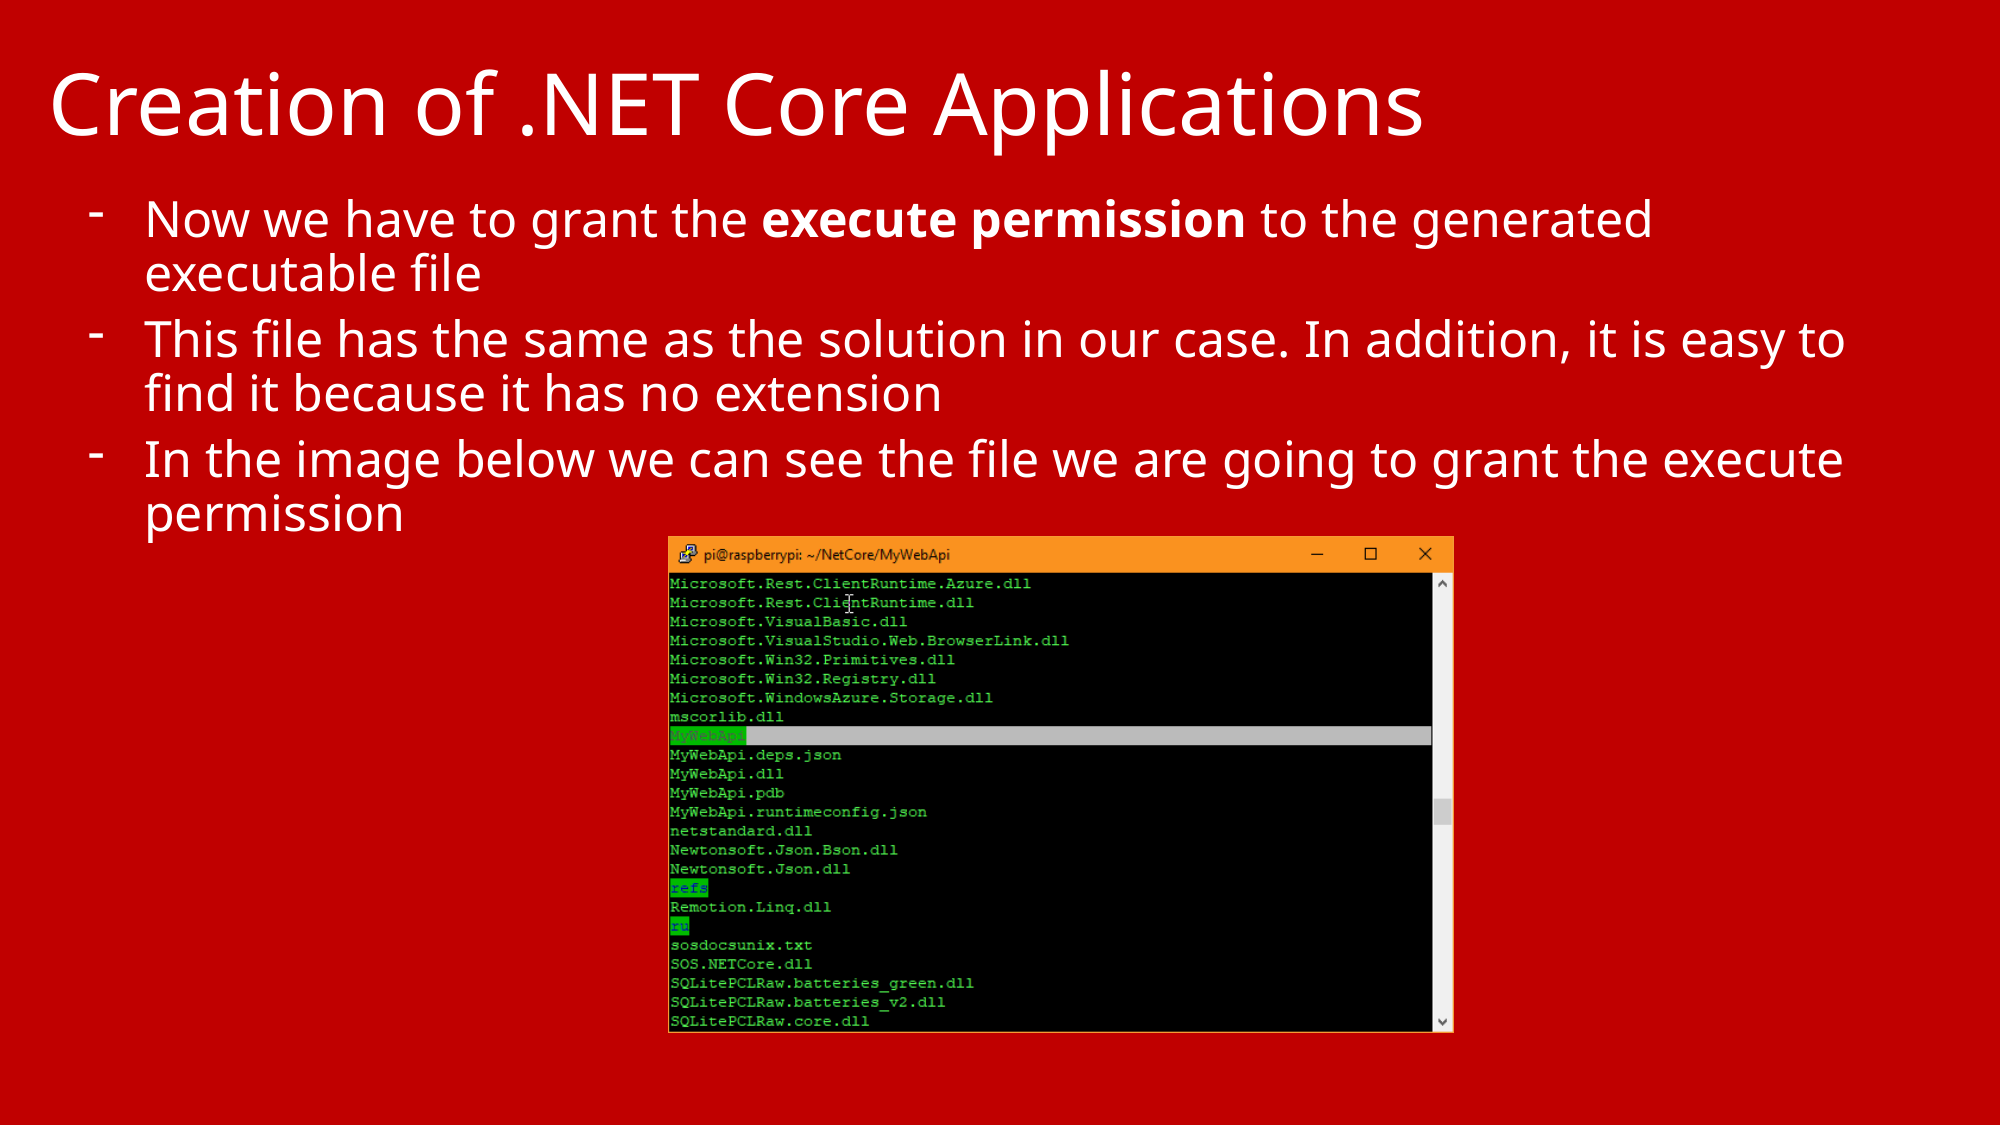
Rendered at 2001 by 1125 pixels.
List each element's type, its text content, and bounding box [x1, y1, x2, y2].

picture [668, 536, 1454, 1034]
text_box Now we have to grant the execute permission to the generated executable file This file has the same as the solution in our case. In addition, it is easy to find it because it has no extension In the image below we can see the file we are going to grant the execute permission [57, 169, 1943, 767]
list Creation of .NET Core Applications [18, 37, 1930, 179]
